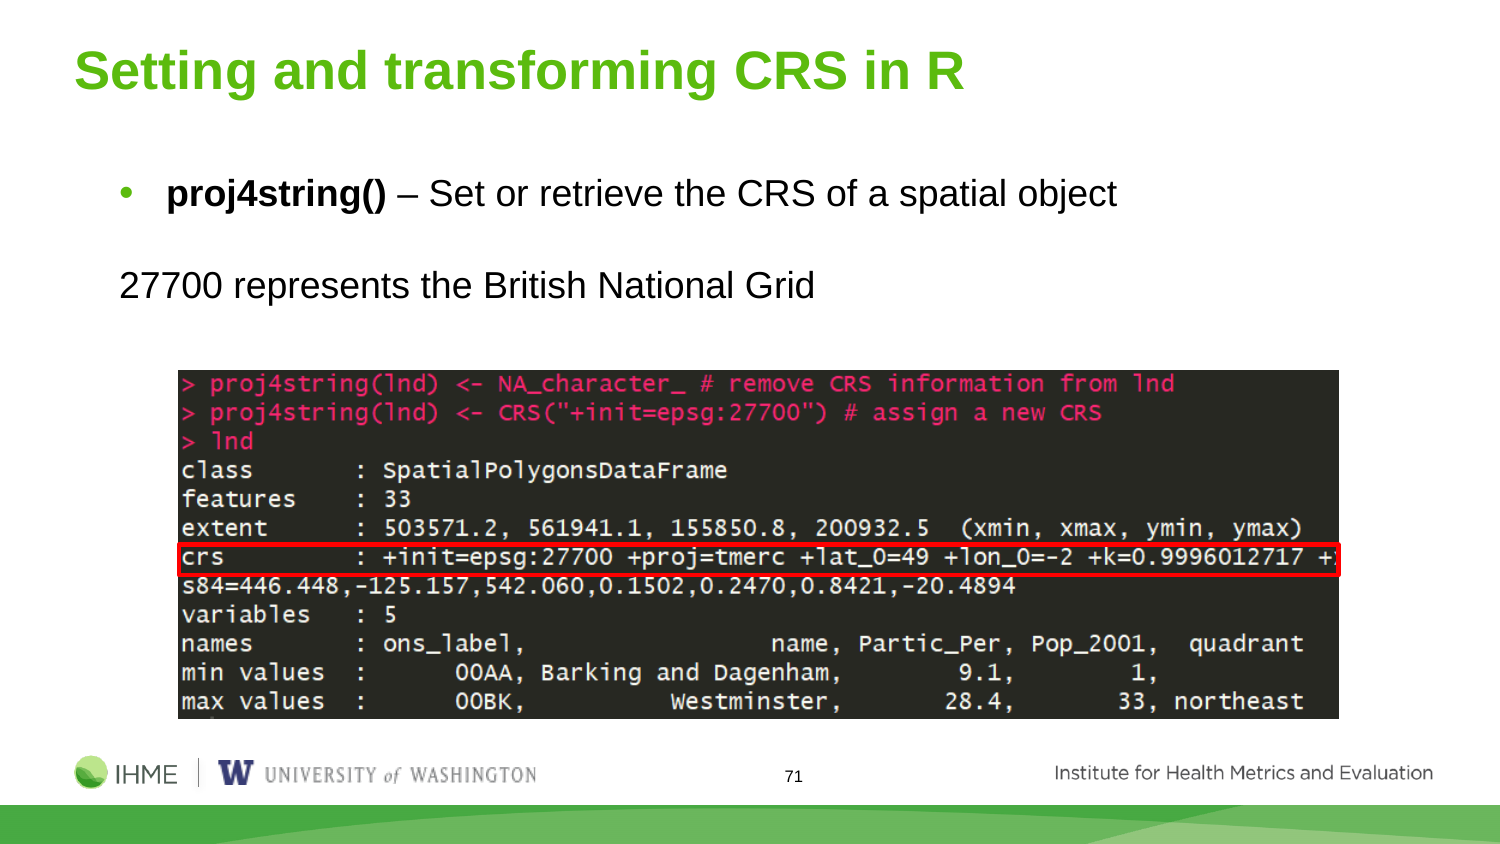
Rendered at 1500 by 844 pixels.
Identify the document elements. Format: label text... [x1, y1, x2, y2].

picture [178, 370, 1339, 719]
text_box proj4string() – Set or retrieve the CRS of a spatial object 27700 represents the British National Grid [104, 161, 1404, 314]
picture [0, 805, 1500, 844]
picture [1049, 759, 1437, 784]
picture [74, 755, 177, 789]
title Setting and transforming CRS in R [59, 27, 1404, 109]
slide_number 71 [768, 758, 820, 794]
